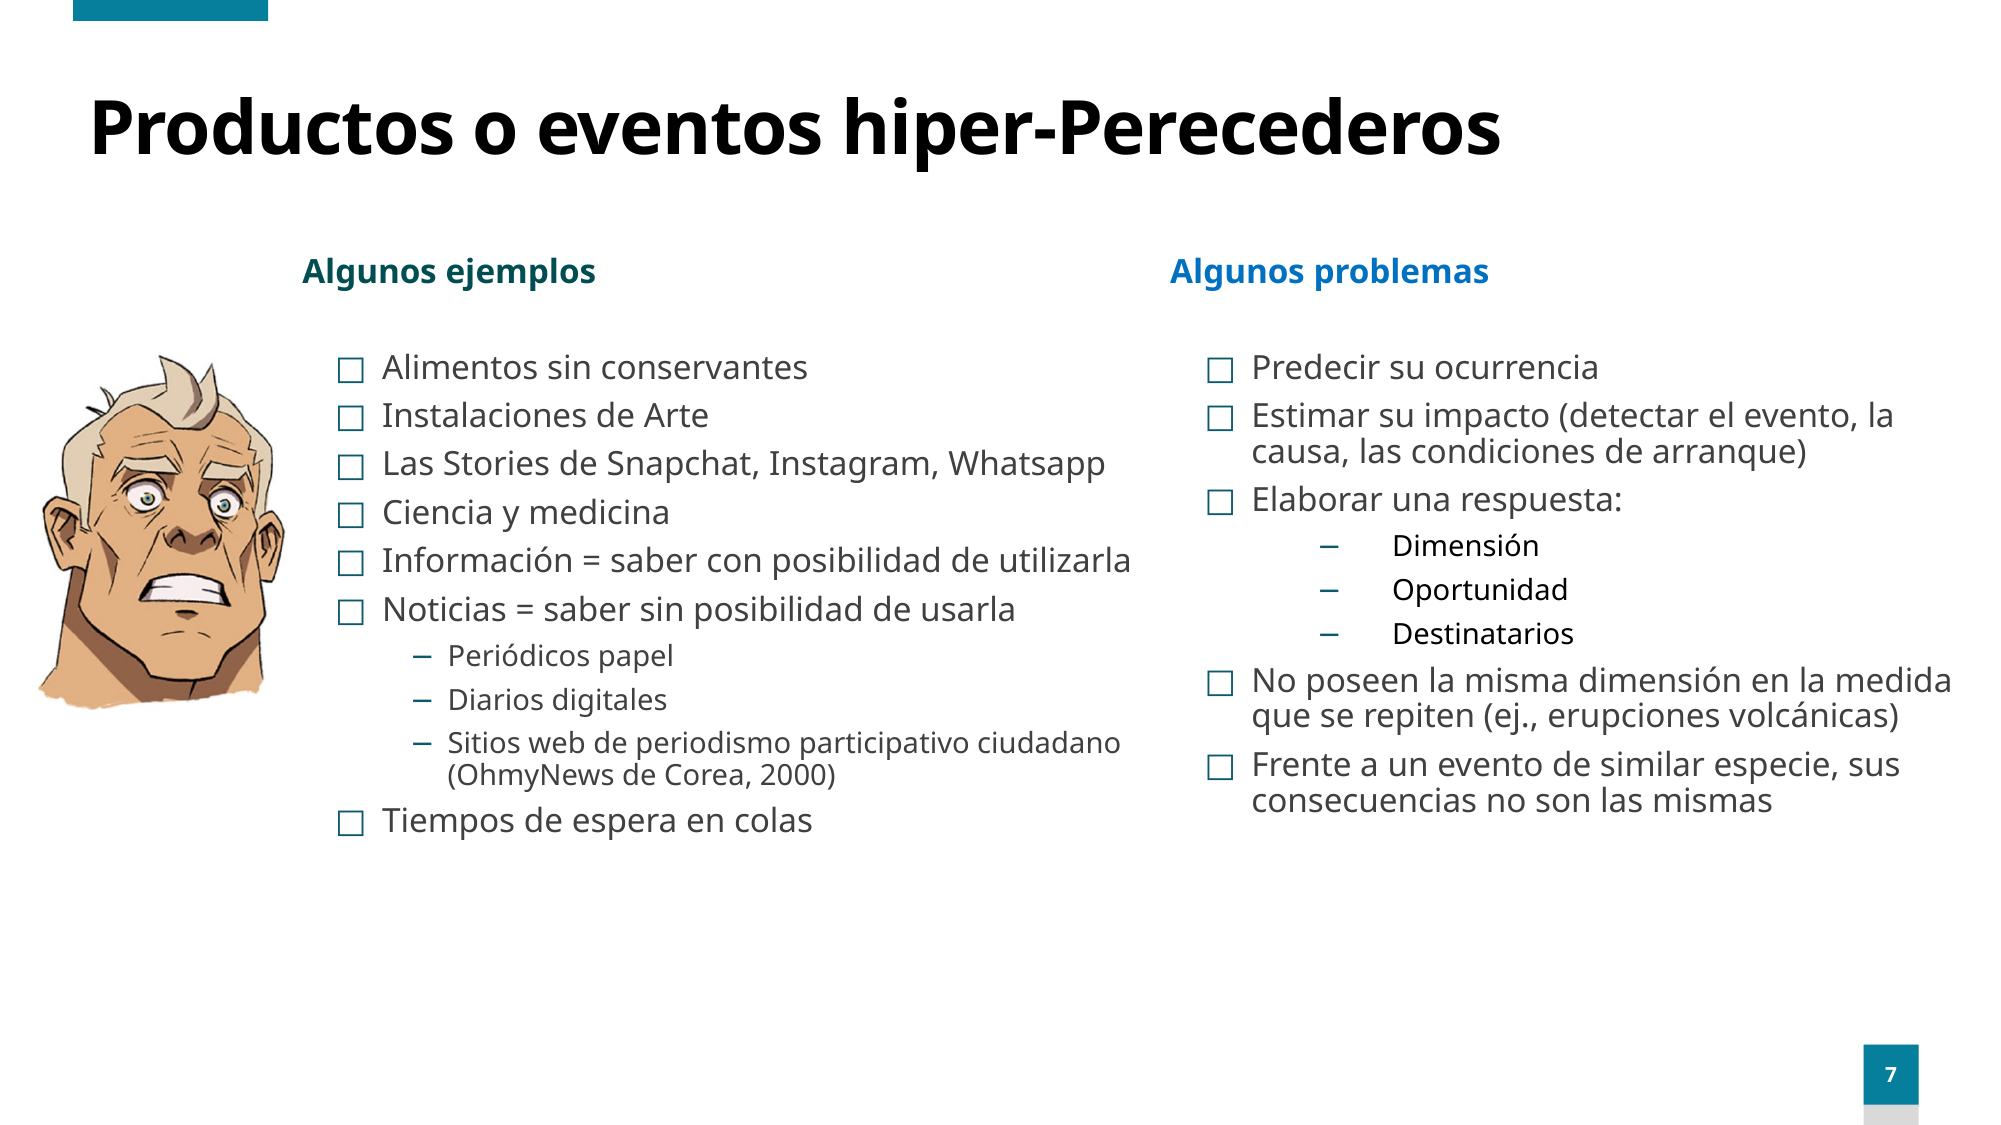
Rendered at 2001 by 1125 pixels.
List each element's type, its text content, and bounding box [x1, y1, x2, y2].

list Algunos ejemplos [287, 247, 1092, 303]
list Predecir su ocurrencia Estimar su impacto (detectar el evento, la causa, las condiciones de arranque) Elaborar una respuesta: Dimensión Oportunidad Destinatarios No poseen la misma dimensión en la medida que se repiten (ej., erupciones volcánicas) Frente a un evento de similar especie, sus consecuencias no son las mismas [1189, 342, 1994, 928]
title Productos o eventos hiper-Perecederos [73, 82, 1907, 179]
picture [0, 340, 313, 727]
list Alimentos sin conservantes Instalaciones de Arte Las Stories de Snapchat, Instagram, Whatsapp Ciencia y medicina Información = saber con posibilidad de utilizarla Noticias = saber sin posibilidad de usarla Periódicos papel Diarios digitales Sitios web de periodismo participativo ciudadano (OhmyNews de Corea, 2000) Tiempos de espera en colas [320, 342, 1185, 1060]
list Algunos problemas [1155, 247, 1959, 303]
